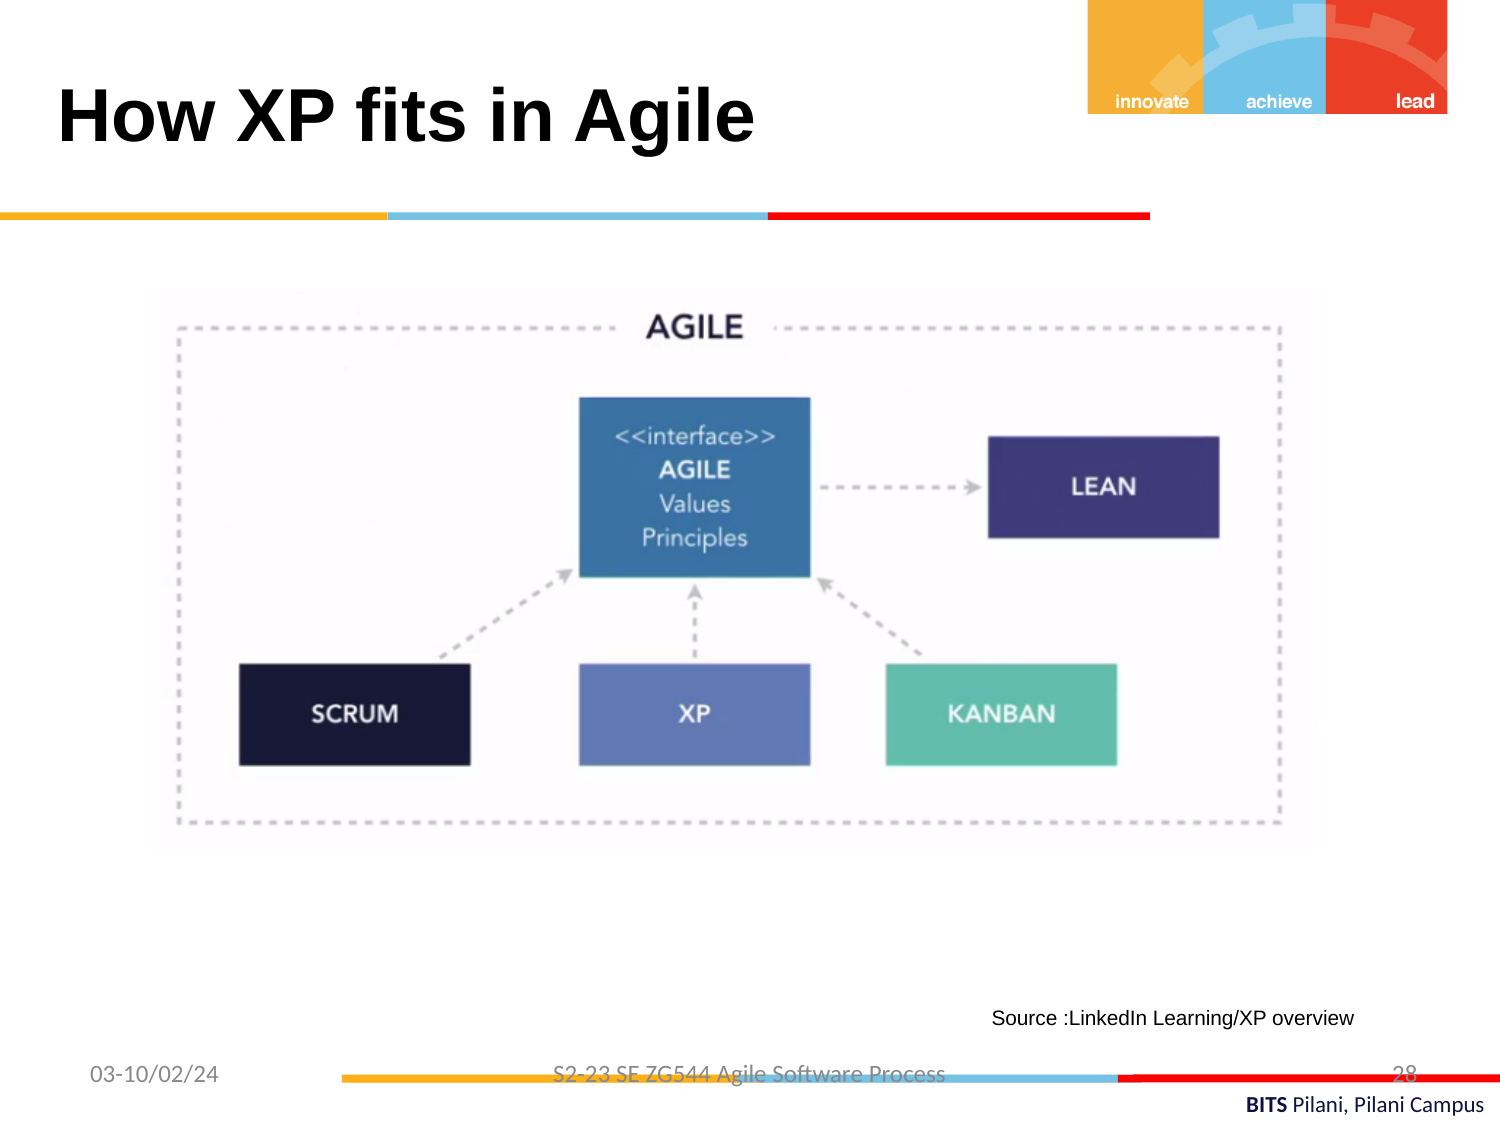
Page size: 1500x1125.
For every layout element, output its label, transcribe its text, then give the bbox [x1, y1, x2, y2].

text_box Source :LinkedIn Learning/XP overview [984, 997, 1391, 1037]
picture [1087, 0, 1448, 114]
list How XP fits in Agile [49, 24, 1088, 213]
text_box S2-23 SE ZG544 Agile Software Process [519, 1050, 980, 1095]
picture [149, 287, 1319, 851]
text_box 03-10/02/24 [82, 1050, 418, 1095]
slide_number 28 [1382, 1051, 1426, 1094]
